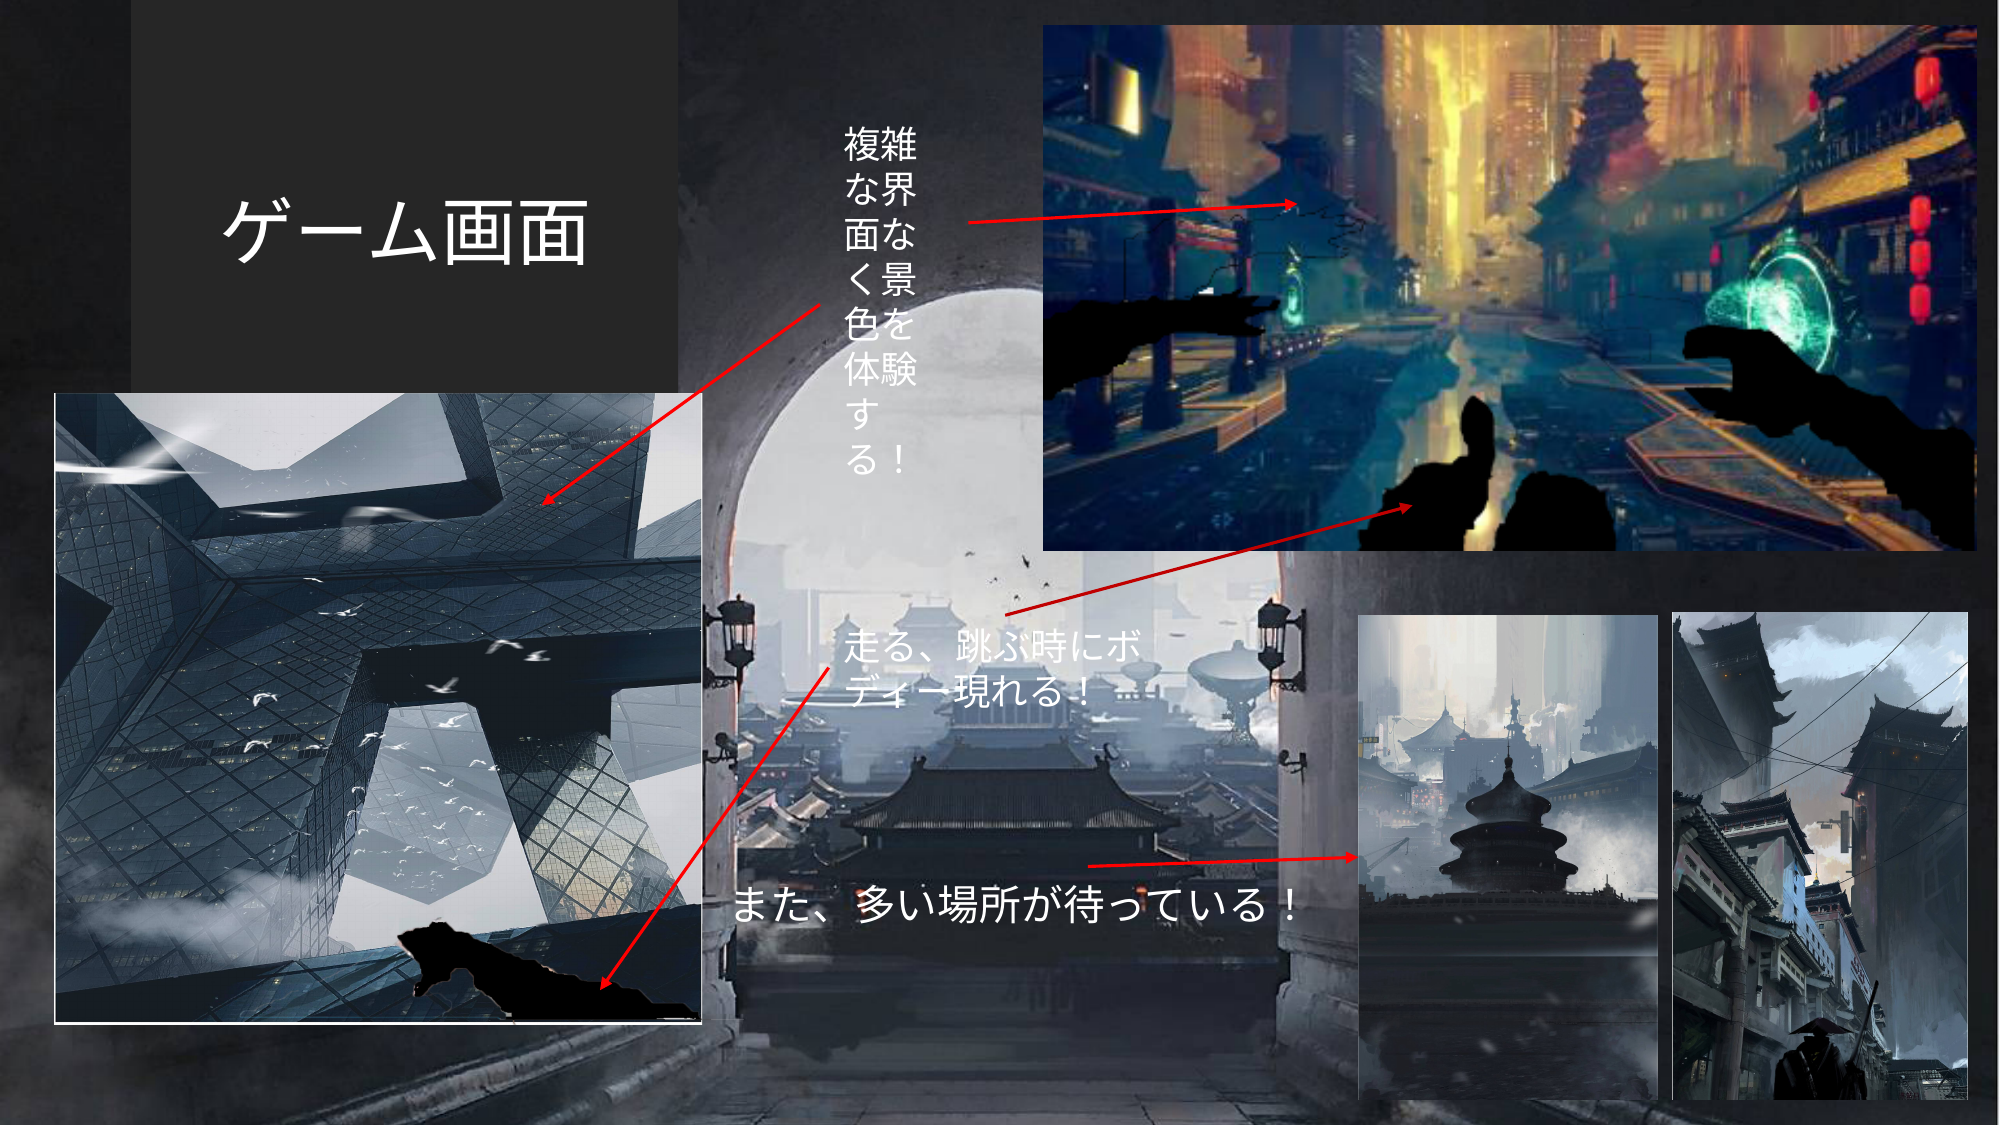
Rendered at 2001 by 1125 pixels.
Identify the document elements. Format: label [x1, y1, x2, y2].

text_box [1005, 505, 1413, 616]
text_box [968, 203, 1298, 223]
text_box [599, 668, 829, 991]
text_box [541, 304, 821, 506]
text_box [1087, 857, 1359, 867]
picture [0, 0, 2000, 1125]
